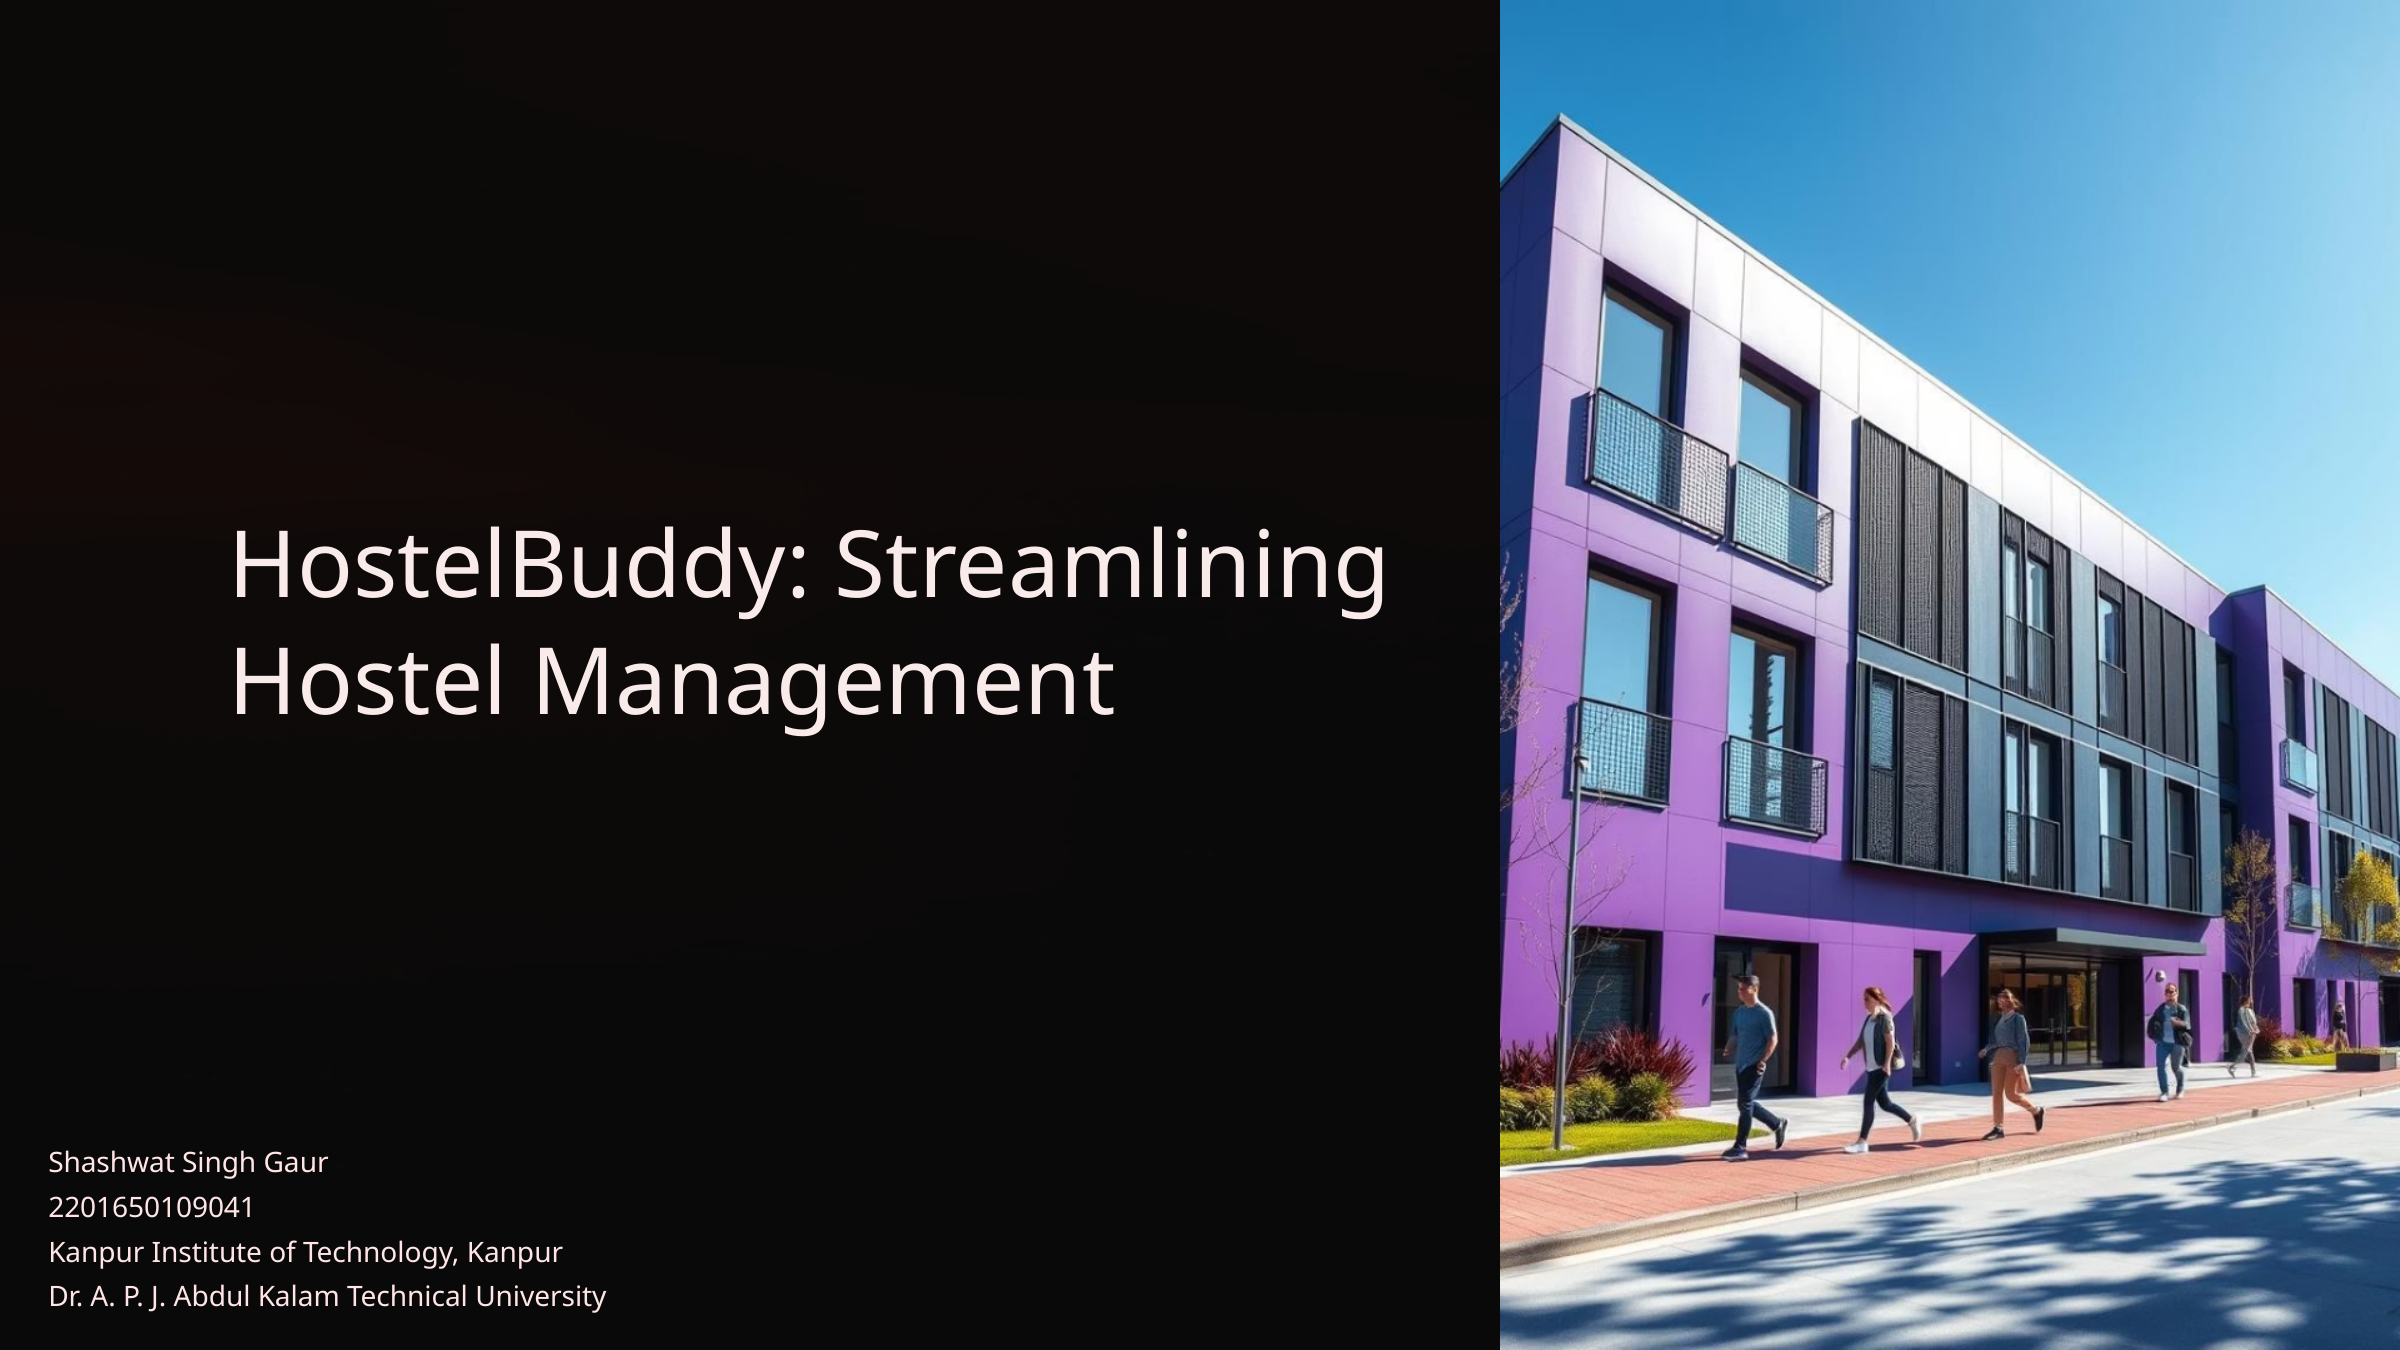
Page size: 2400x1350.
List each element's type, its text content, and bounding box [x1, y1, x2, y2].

text_box Shashwat Singh Gaur 2201650109041 Kanpur Institute of Technology, Kanpur Dr. A. P. J. Abdul Kalam Technical University [48, 1133, 1300, 1312]
text_box HostelBuddy: Streamlining Hostel Management [228, 499, 1480, 959]
picture [1499, 0, 2400, 1350]
